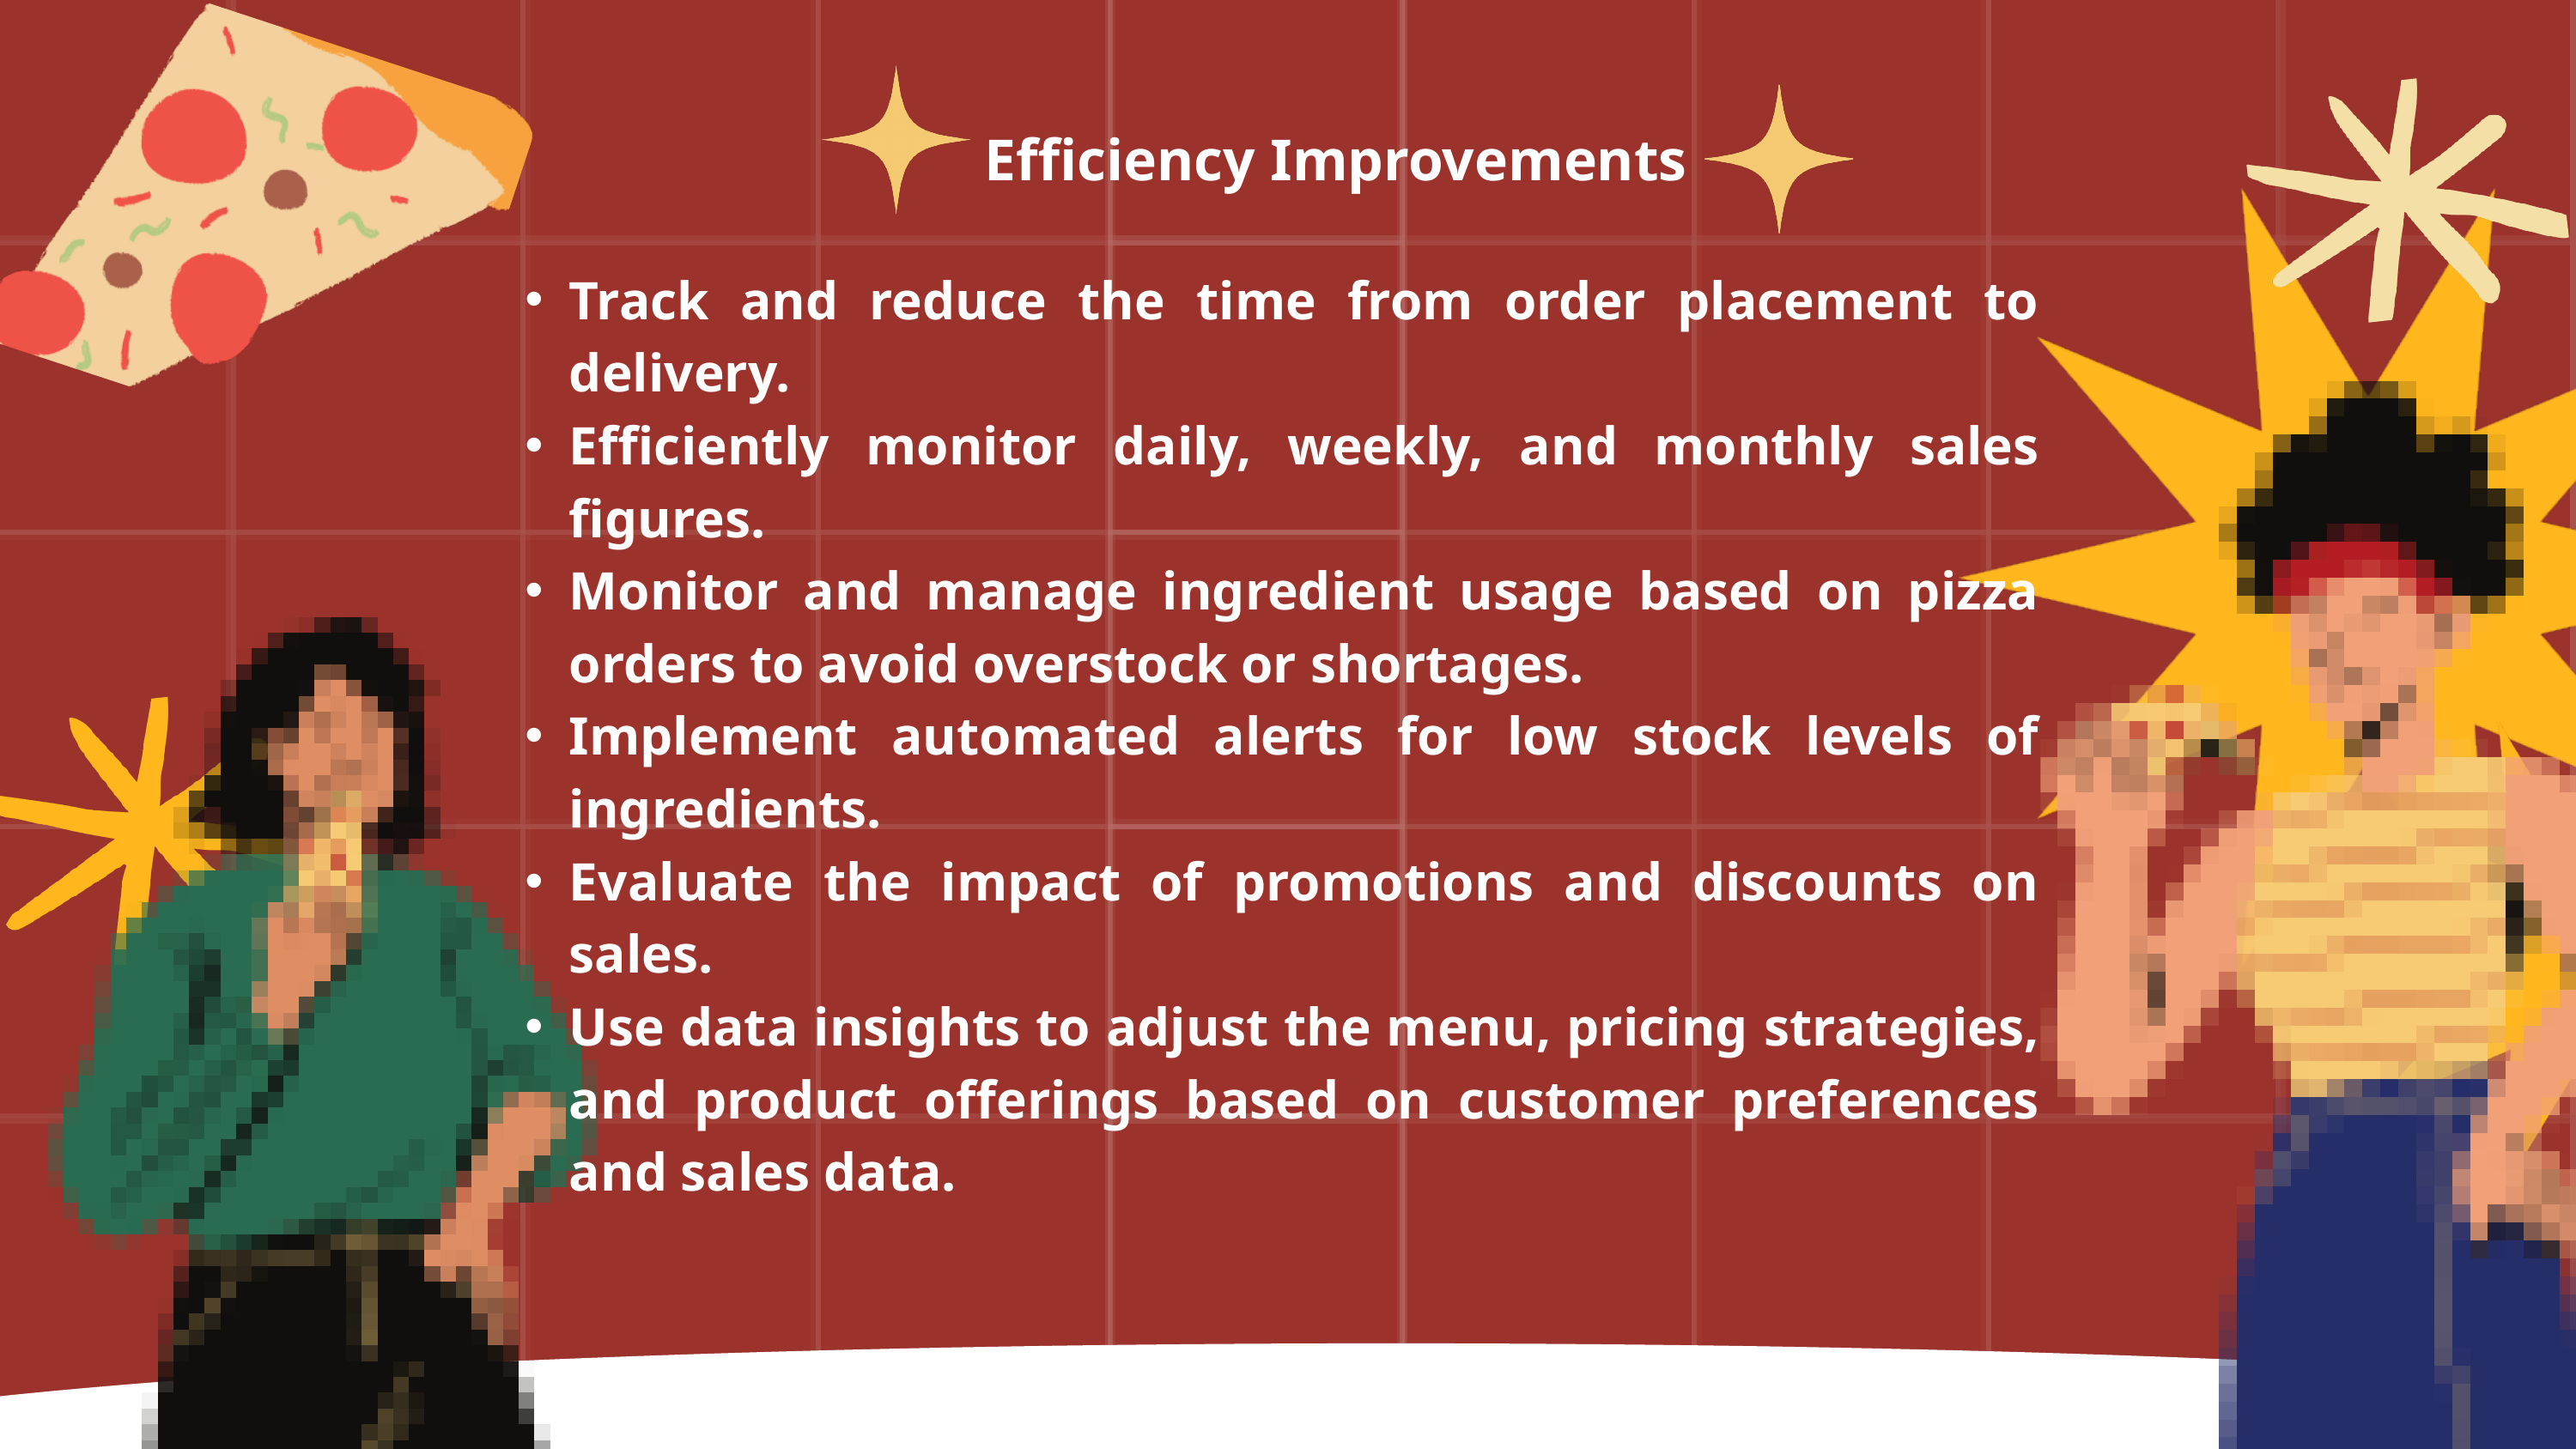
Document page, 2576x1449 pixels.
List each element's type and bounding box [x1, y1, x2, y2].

text_box [0, 0, 2576, 1340]
text_box [0, 1343, 2576, 1449]
